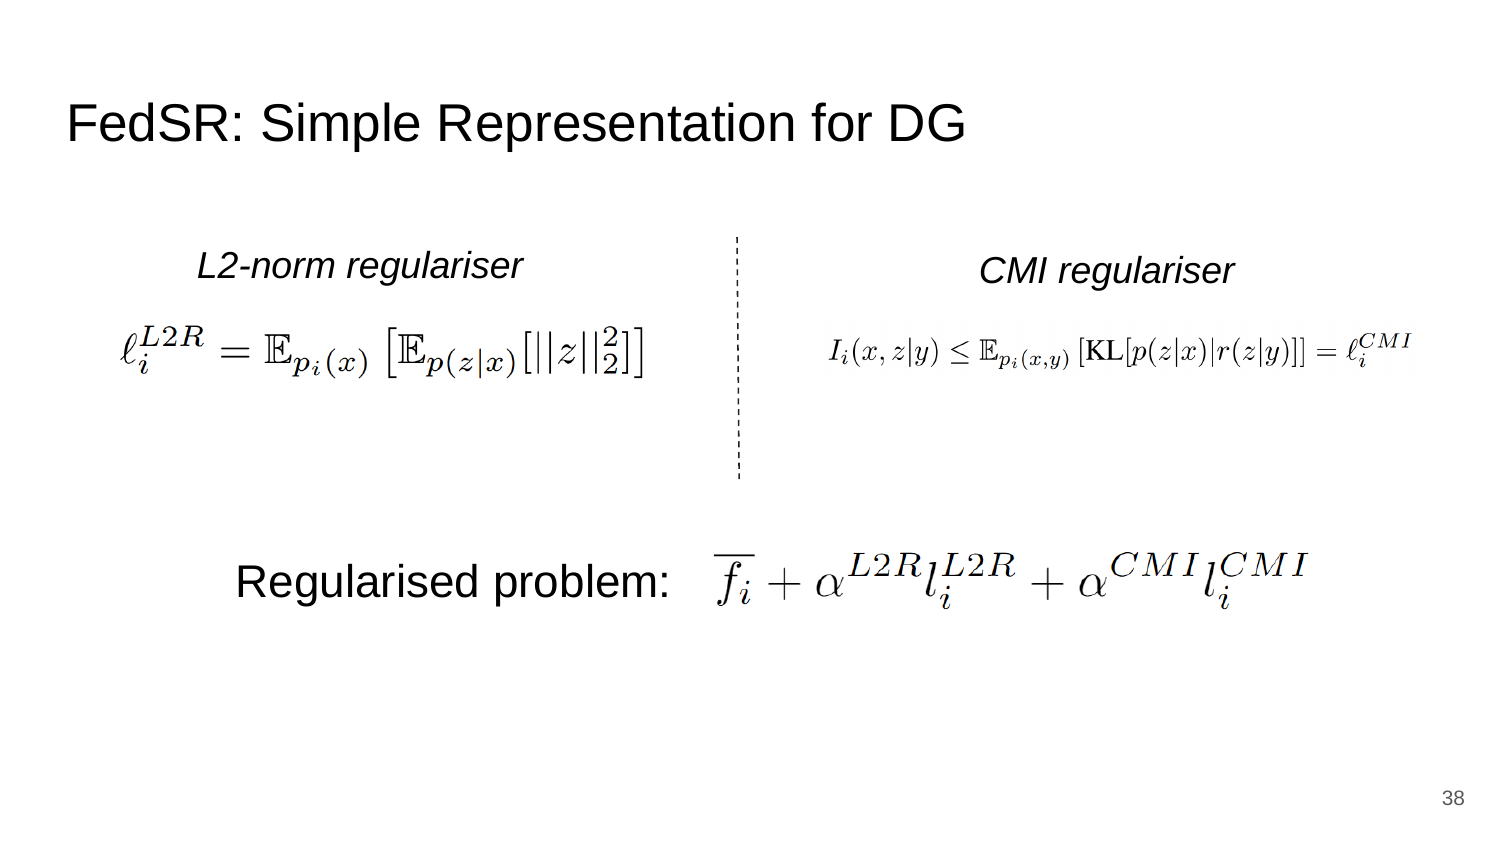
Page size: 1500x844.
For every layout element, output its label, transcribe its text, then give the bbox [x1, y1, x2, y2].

title FedSR: Simple Representation for DG [51, 72, 1449, 167]
list L2-norm regulariser [15, 219, 696, 313]
picture [90, 308, 672, 396]
picture [821, 317, 1426, 382]
picture [685, 518, 1346, 635]
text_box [736, 236, 740, 480]
text_box Regularised problem: [202, 528, 715, 667]
text_box CMI regulariser [773, 224, 1433, 318]
slide_number 38 [1389, 764, 1480, 830]
